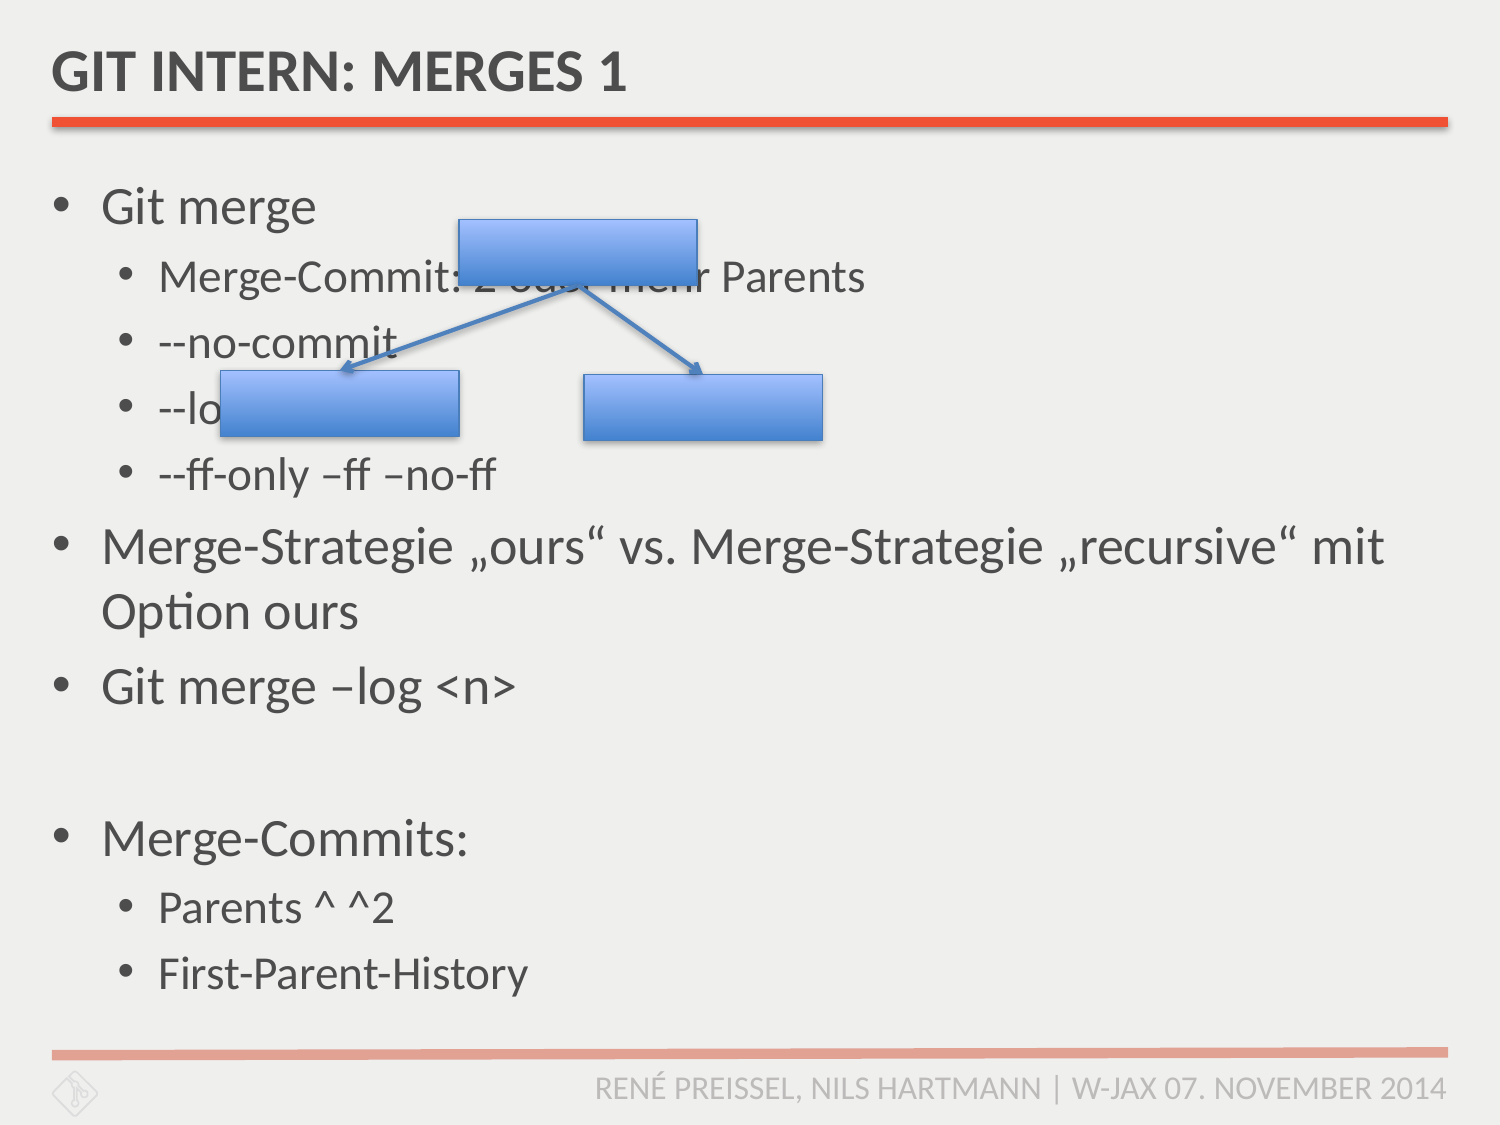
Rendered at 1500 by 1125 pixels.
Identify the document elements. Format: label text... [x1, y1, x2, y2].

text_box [577, 285, 704, 375]
list Git merge Merge-Commit: 2 oder mehr Parents --no-commit --log --ff-only –ff –no-ff Merge-Strategie „ours“ vs. Merge-Strategie „recursive“ mit Option ours Git merge –log <n> Merge-Commits: Parents ^ ^2 First-Parent-History [51, 170, 1449, 1005]
text_box [458, 219, 698, 283]
title GIT INTERN: MERGES 1 [51, 30, 1449, 104]
text_box [583, 374, 823, 441]
text_box [220, 370, 460, 437]
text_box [339, 285, 575, 371]
